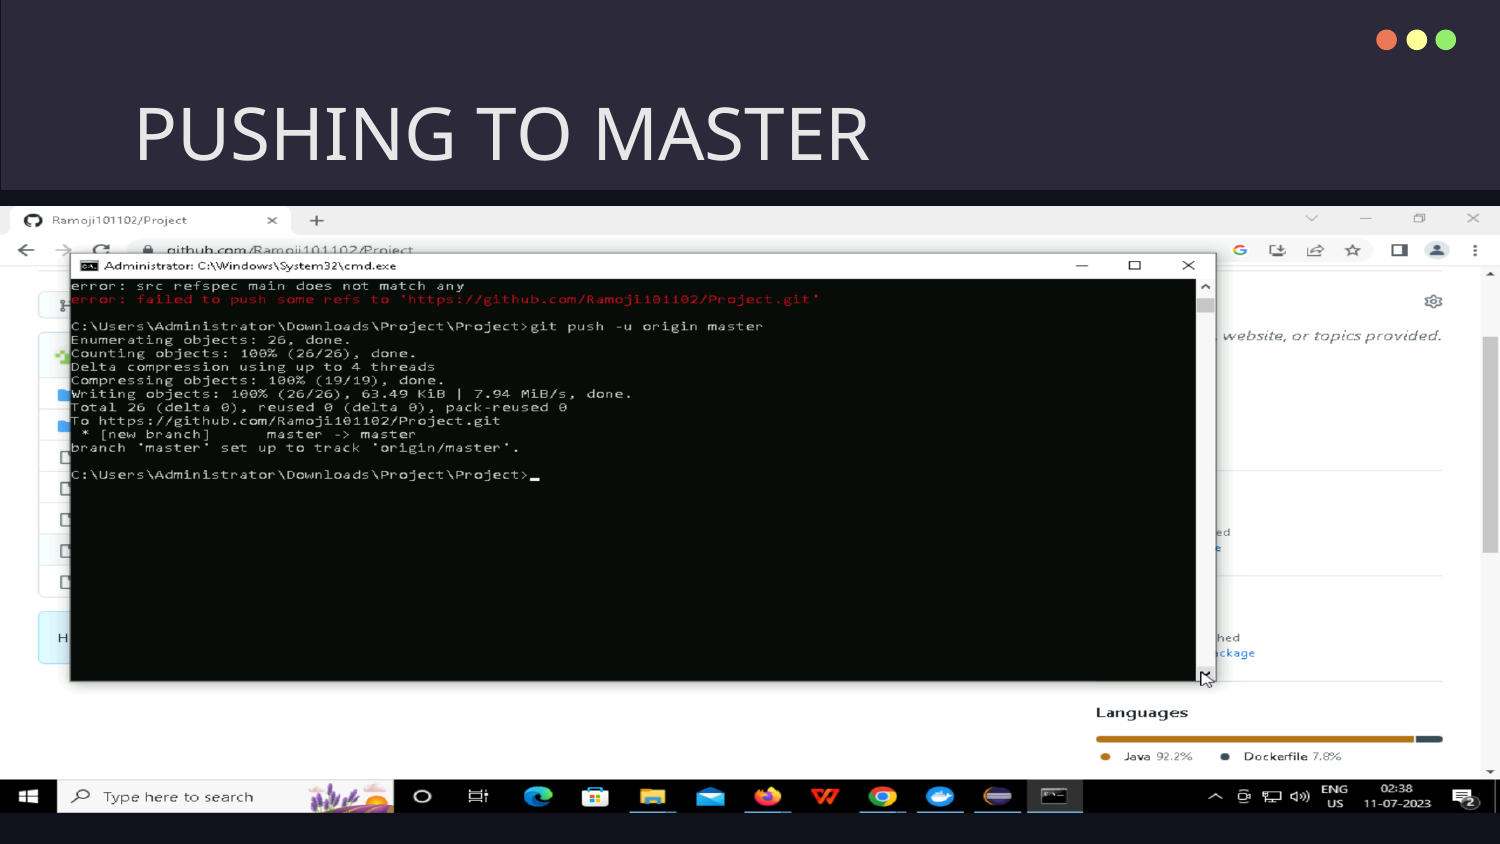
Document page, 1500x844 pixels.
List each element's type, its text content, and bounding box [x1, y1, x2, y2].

picture [0, 206, 1500, 813]
title PUSHING TO MASTER [118, 72, 1382, 167]
